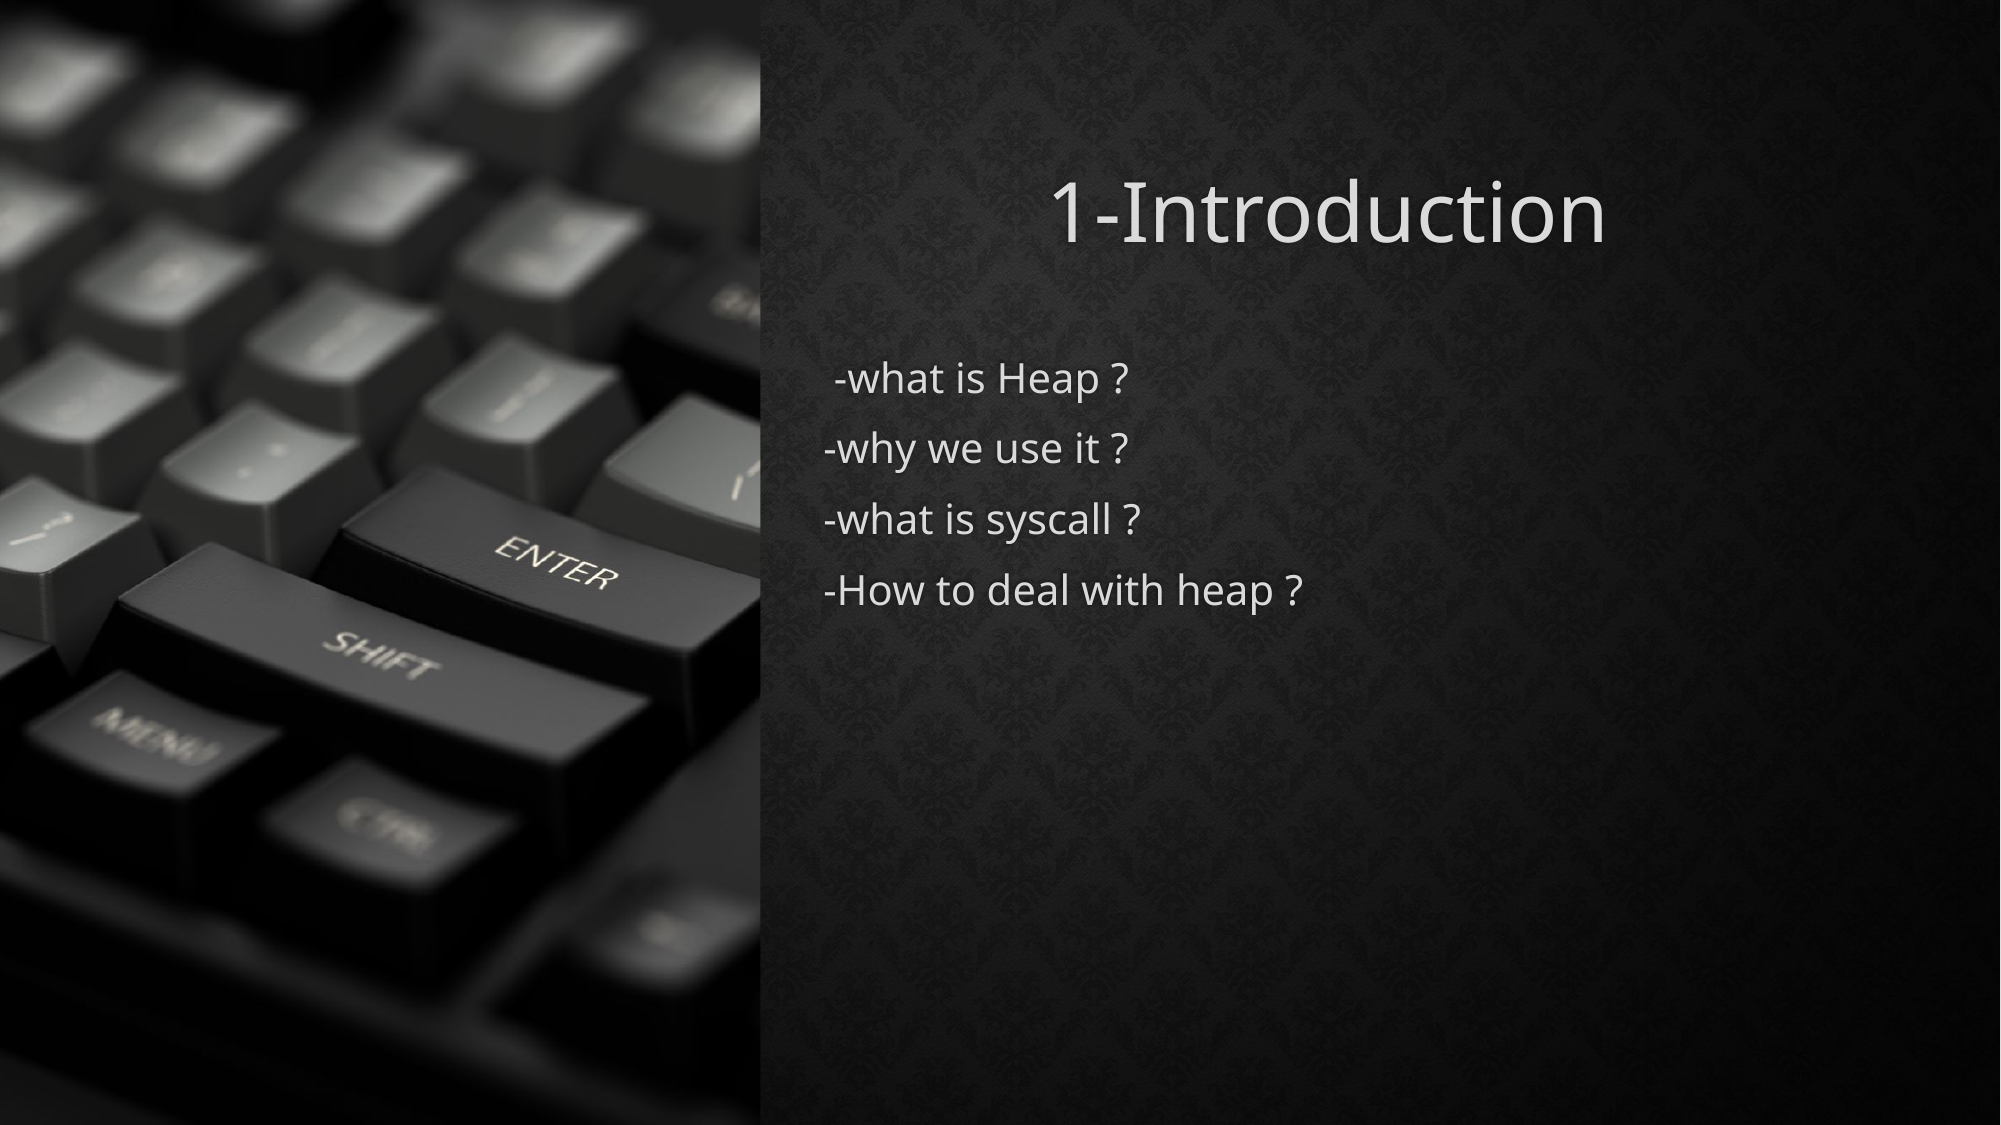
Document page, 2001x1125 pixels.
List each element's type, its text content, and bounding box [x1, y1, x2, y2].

list -what is Heap ? -why we use it ? -what is syscall ? -How to deal with heap ? [808, 343, 1849, 950]
title 1-Introduction [808, 99, 1849, 318]
picture [0, 0, 761, 1125]
